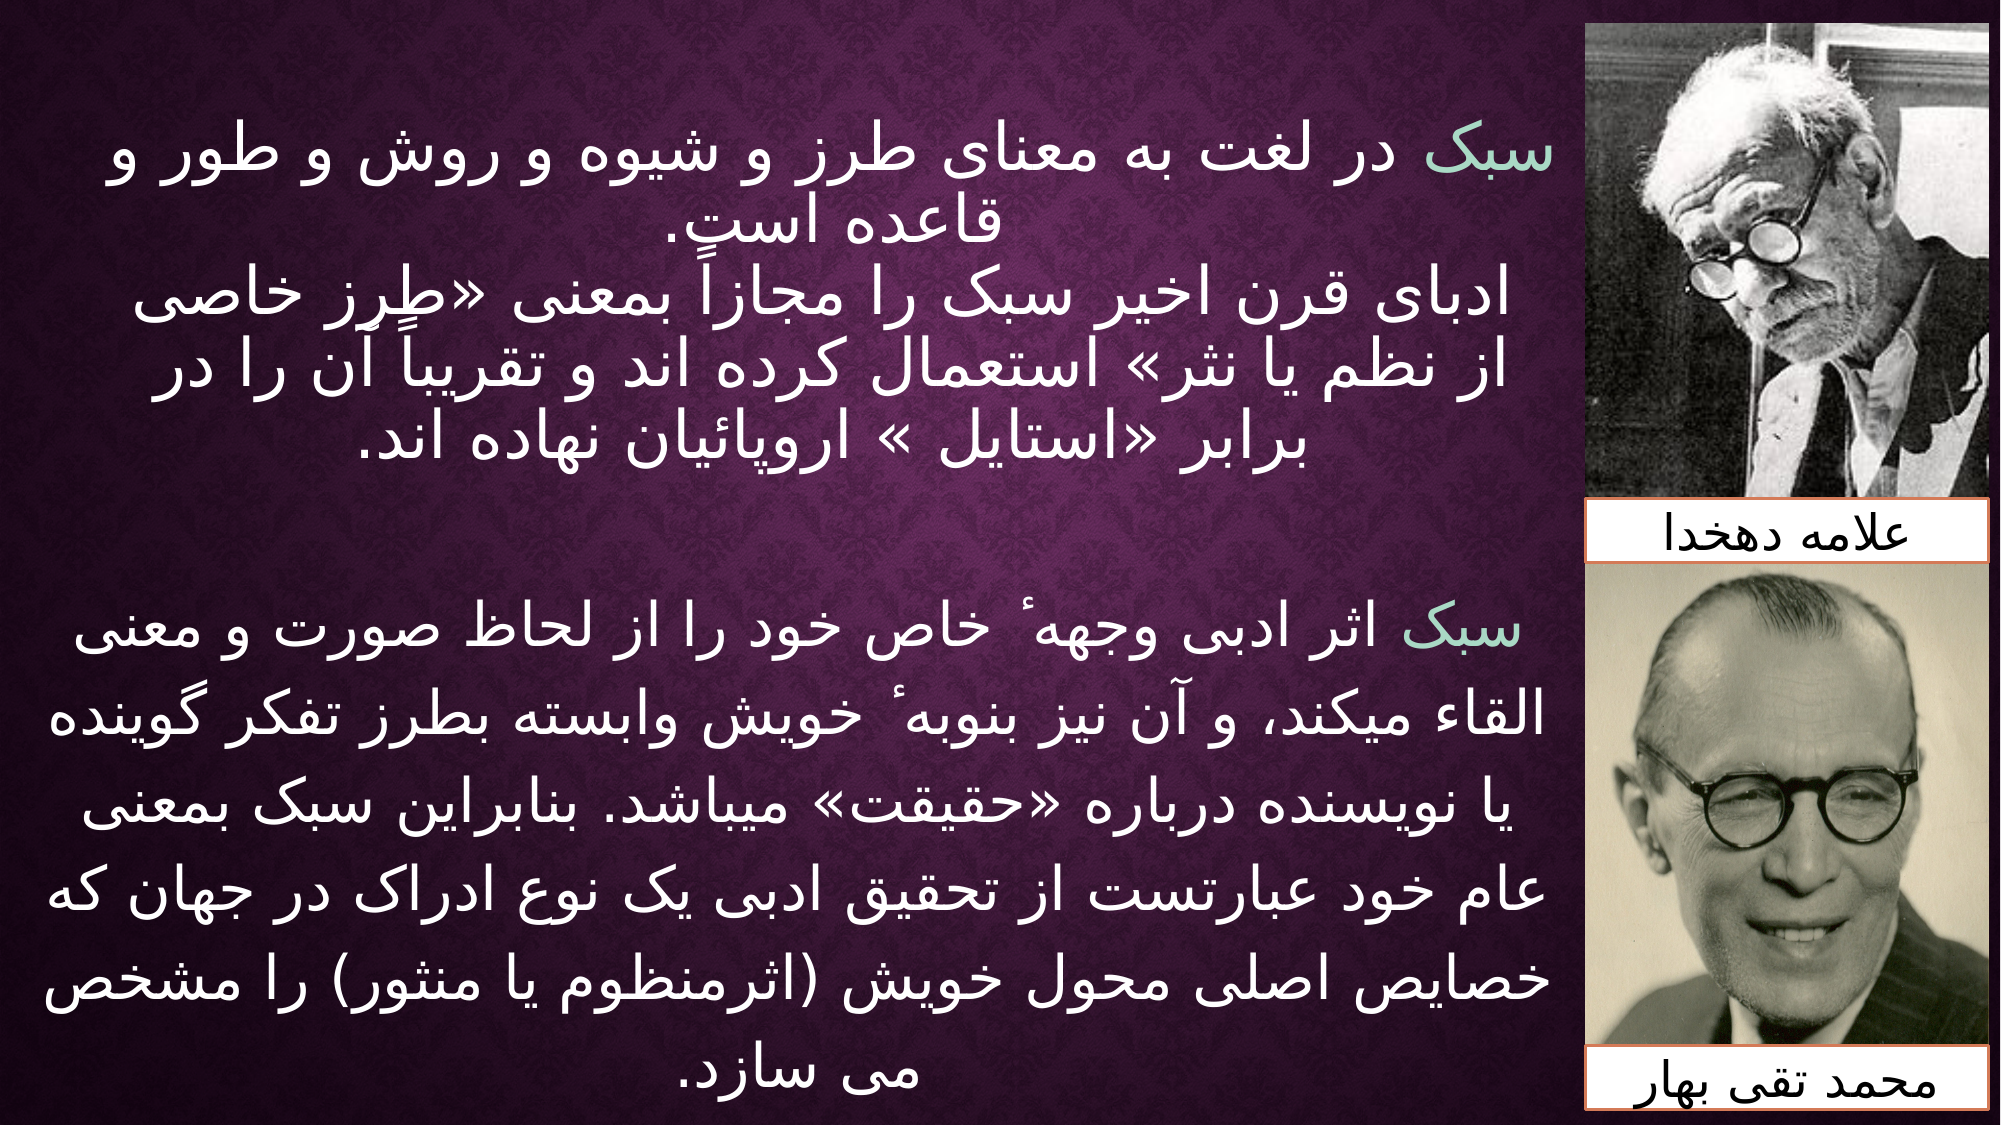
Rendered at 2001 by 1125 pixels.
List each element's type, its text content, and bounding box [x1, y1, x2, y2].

list سبک اثر ادبی وجهه ٔ خاص خود را از لحاظ صورت و معنی القاء میکند، و آن نیز بنوبه ٔ خویش وابسته بطرز تفکر گوینده یا نویسنده درباره «حقیقت» میباشد. بنابراین سبک بمعنی عام خود عبارتست از تحقیق ادبی یک نوع ادراک در جهان که خصایص اصلی محول خویش (اثرمنظوم یا منثور) را مشخص می سازد. [11, 562, 1578, 1110]
title سبک در لغت به معنای طرز و شیوه و روش و طور و قاعده است. ادبای قرن اخیر سبک را مجازاً بمعنی «طرز خاصی از نظم یا نثر» استعمال کرده اند و تقریباً آن را در برابر «استایل » اروپائیان نهاده اند. [80, 23, 1583, 562]
picture [1585, 22, 1989, 1110]
